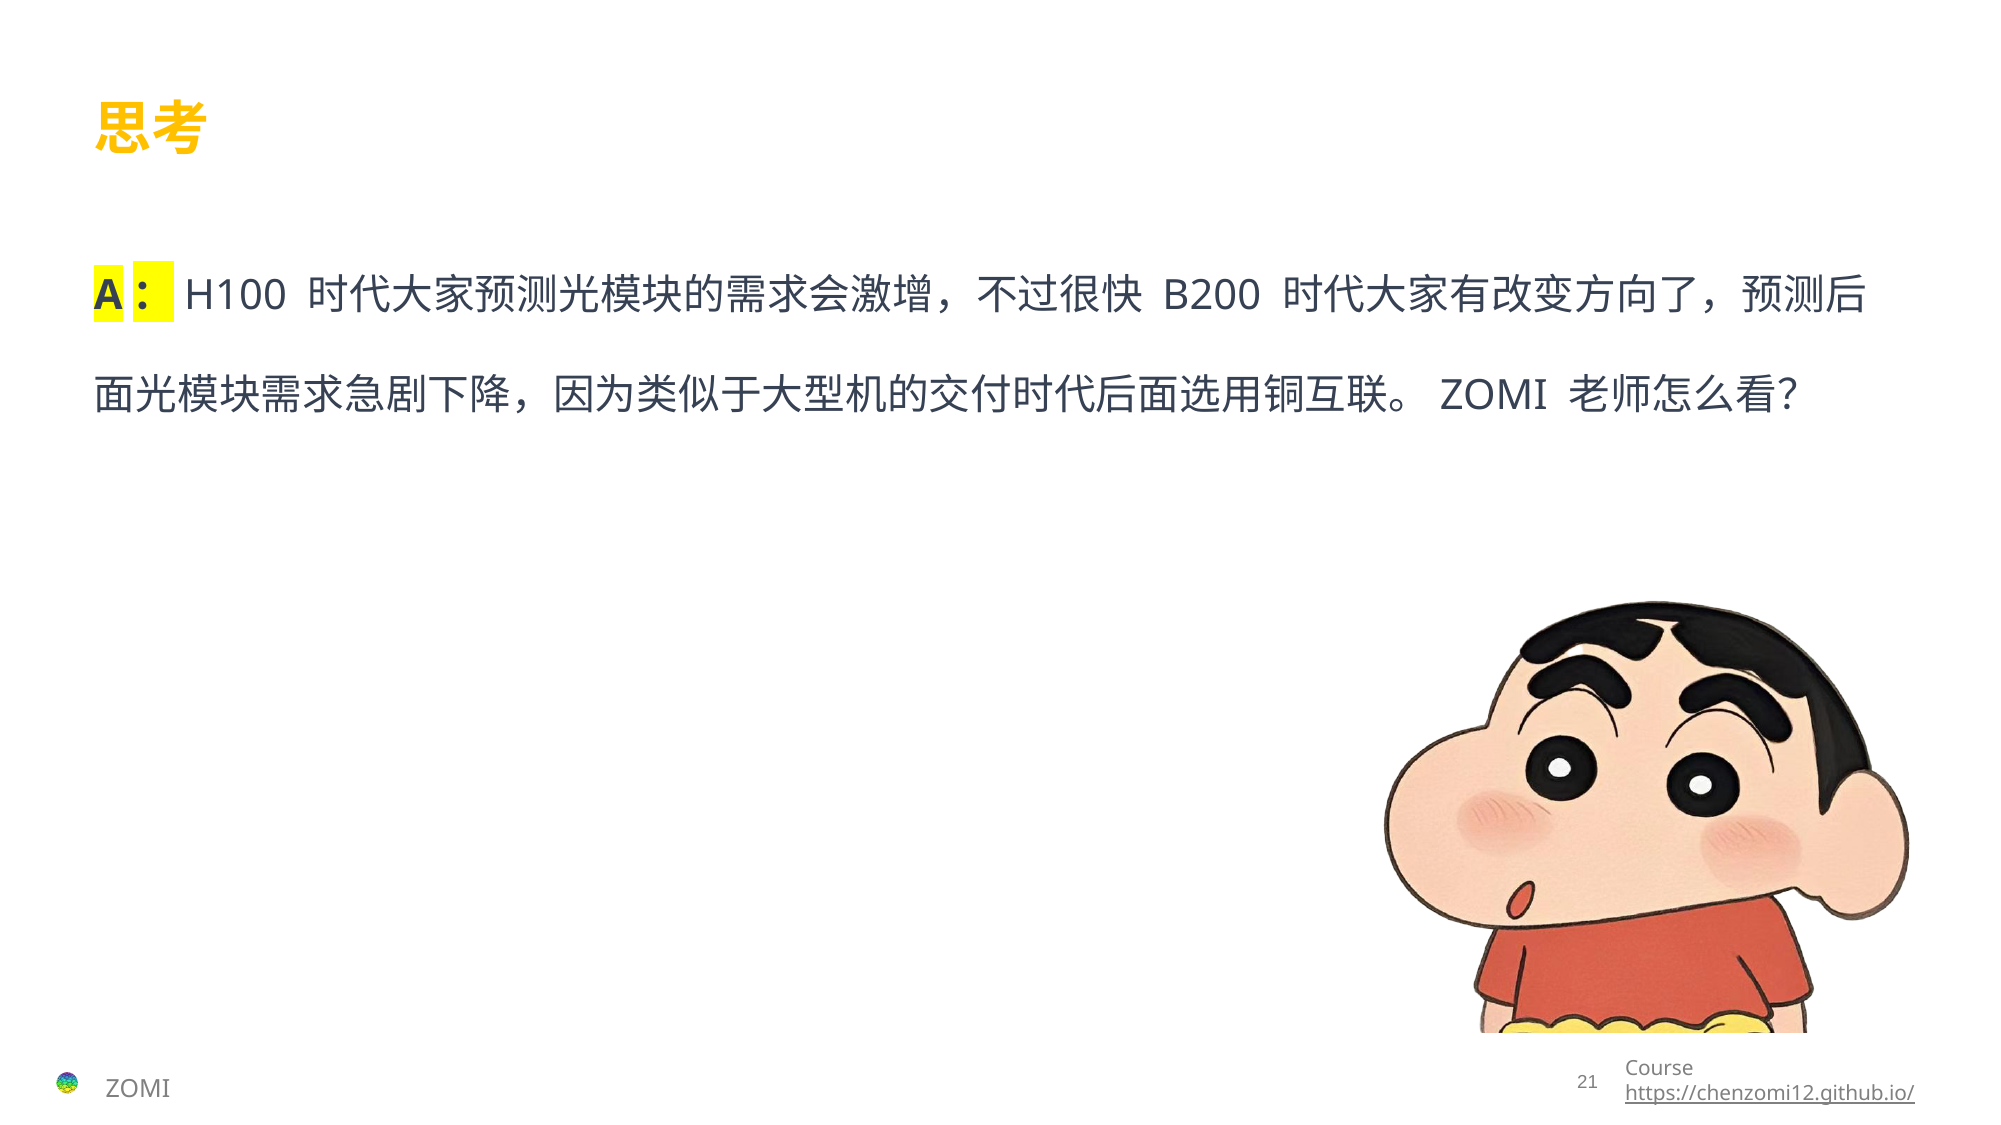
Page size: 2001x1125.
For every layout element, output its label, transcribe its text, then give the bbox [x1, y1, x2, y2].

list A：H100 时代大家预测光模块的需求会激增，不过很快 B200 时代大家有改变方向了，预测后面光模块需求急剧下降，因为类似于大型机的交付时代后面选用铜互联。ZOMI 老师怎么看？ [79, 210, 1910, 1033]
picture [57, 1073, 77, 1093]
title 思考 [79, 78, 1910, 175]
